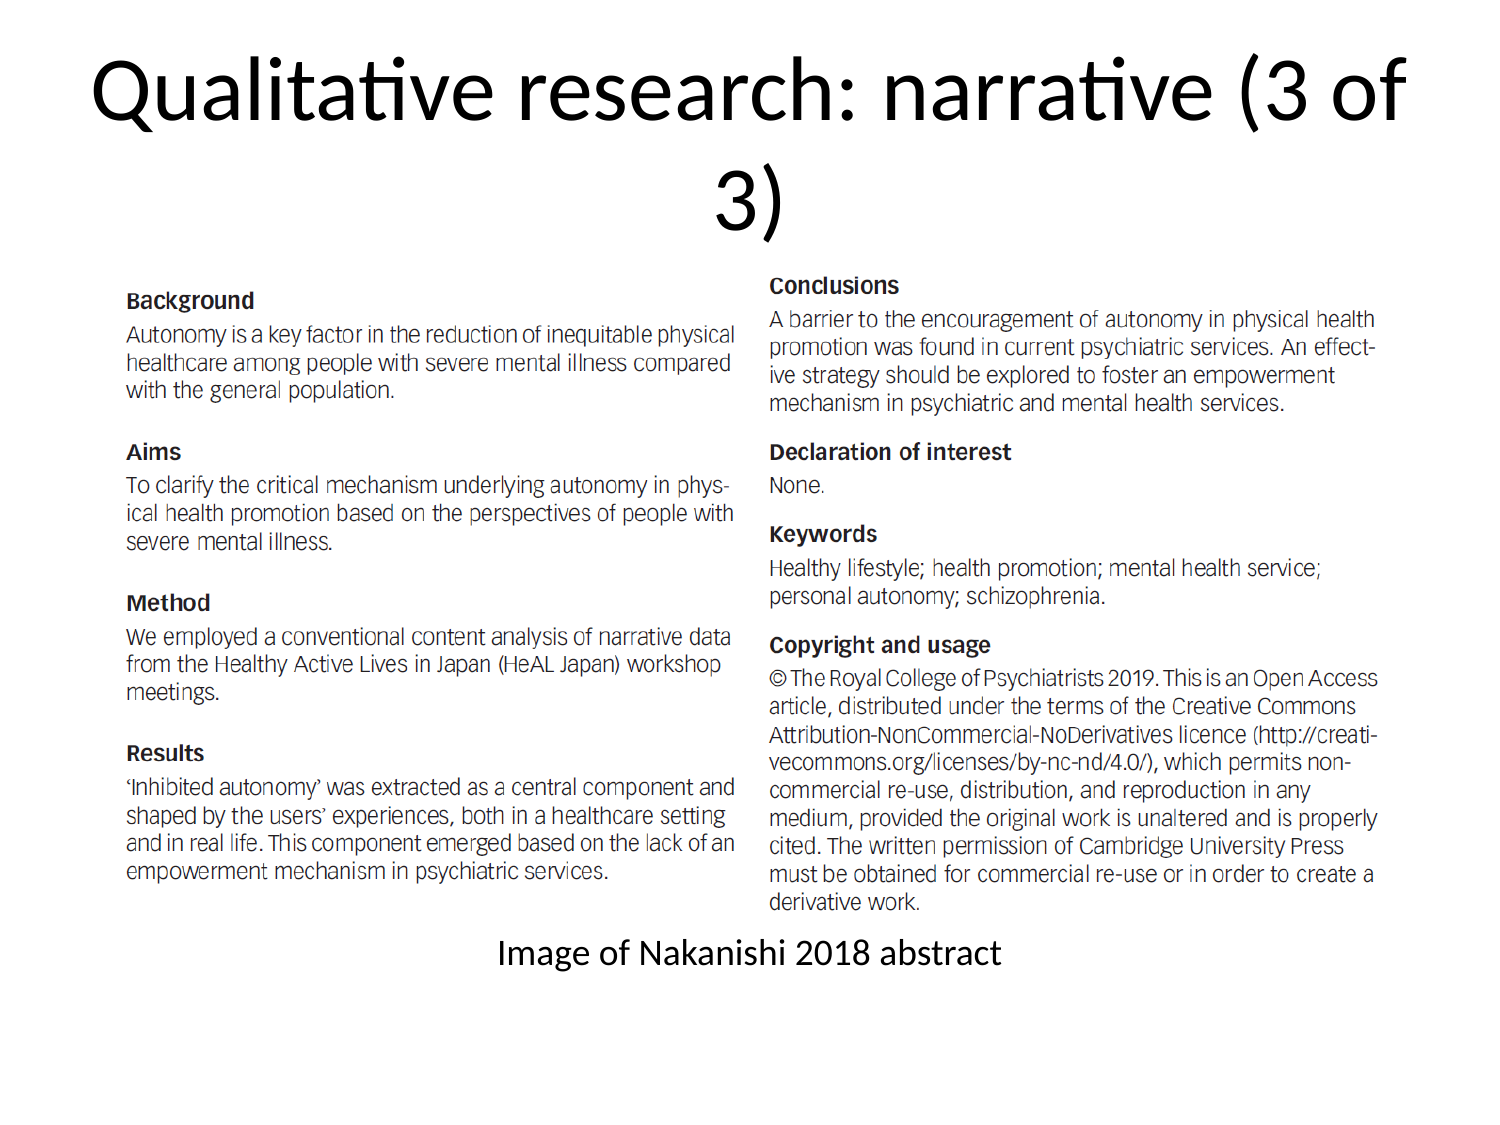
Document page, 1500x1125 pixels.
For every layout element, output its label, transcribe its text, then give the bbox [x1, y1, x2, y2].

title Qualitative research: narrative (3 of 3) [75, 45, 1425, 233]
picture [103, 262, 1399, 921]
text_box Image of Nakanishi 2018 abstract [74, 920, 1425, 1005]
